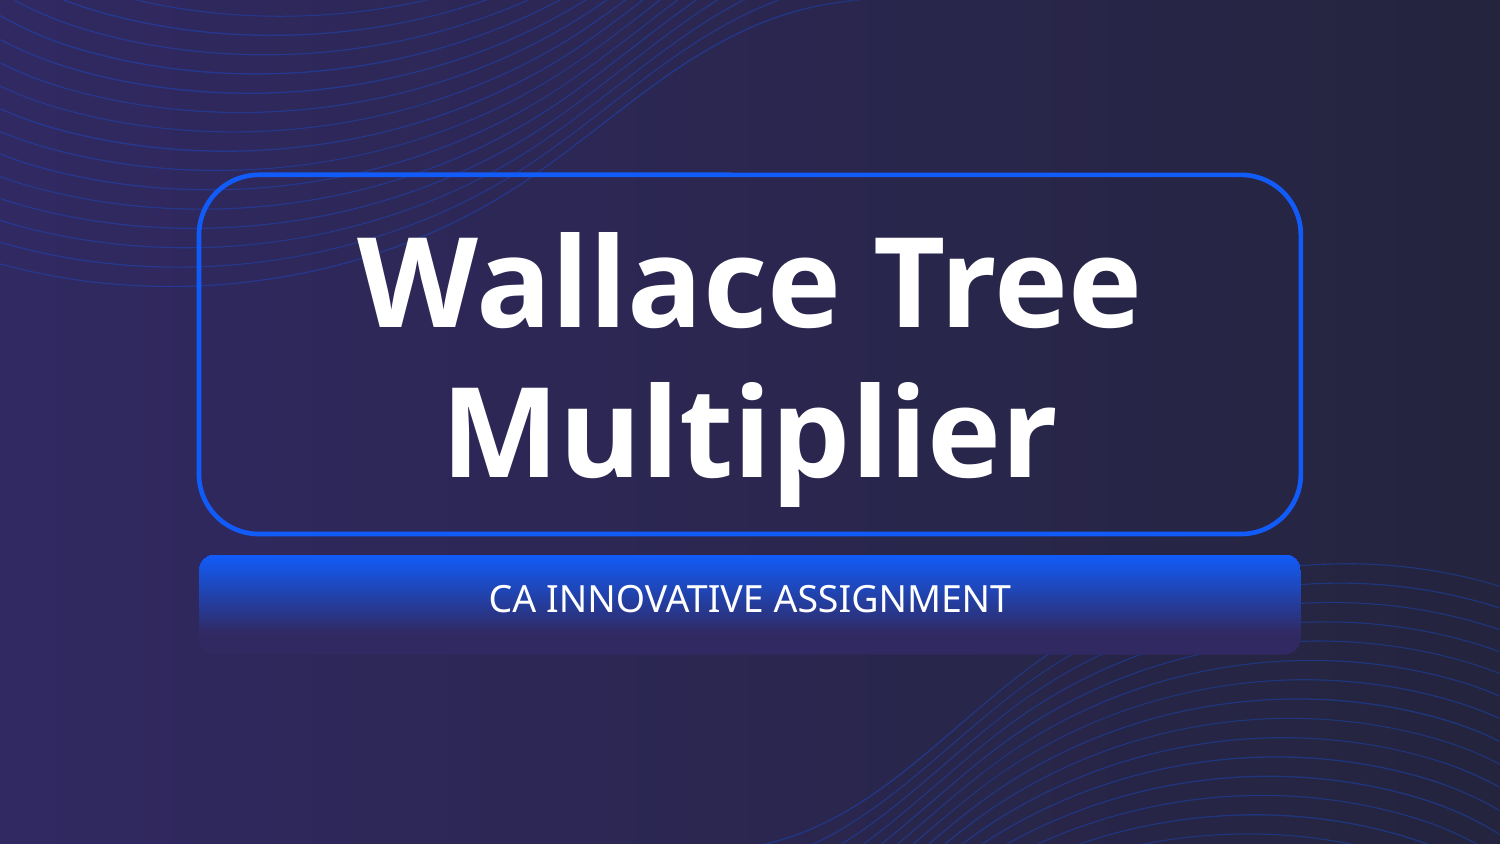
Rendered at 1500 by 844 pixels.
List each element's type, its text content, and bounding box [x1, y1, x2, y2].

title Wallace Tree Multiplier [249, 187, 1251, 522]
subtitle CA INNOVATIVE ASSIGNMENT [378, 559, 1122, 619]
